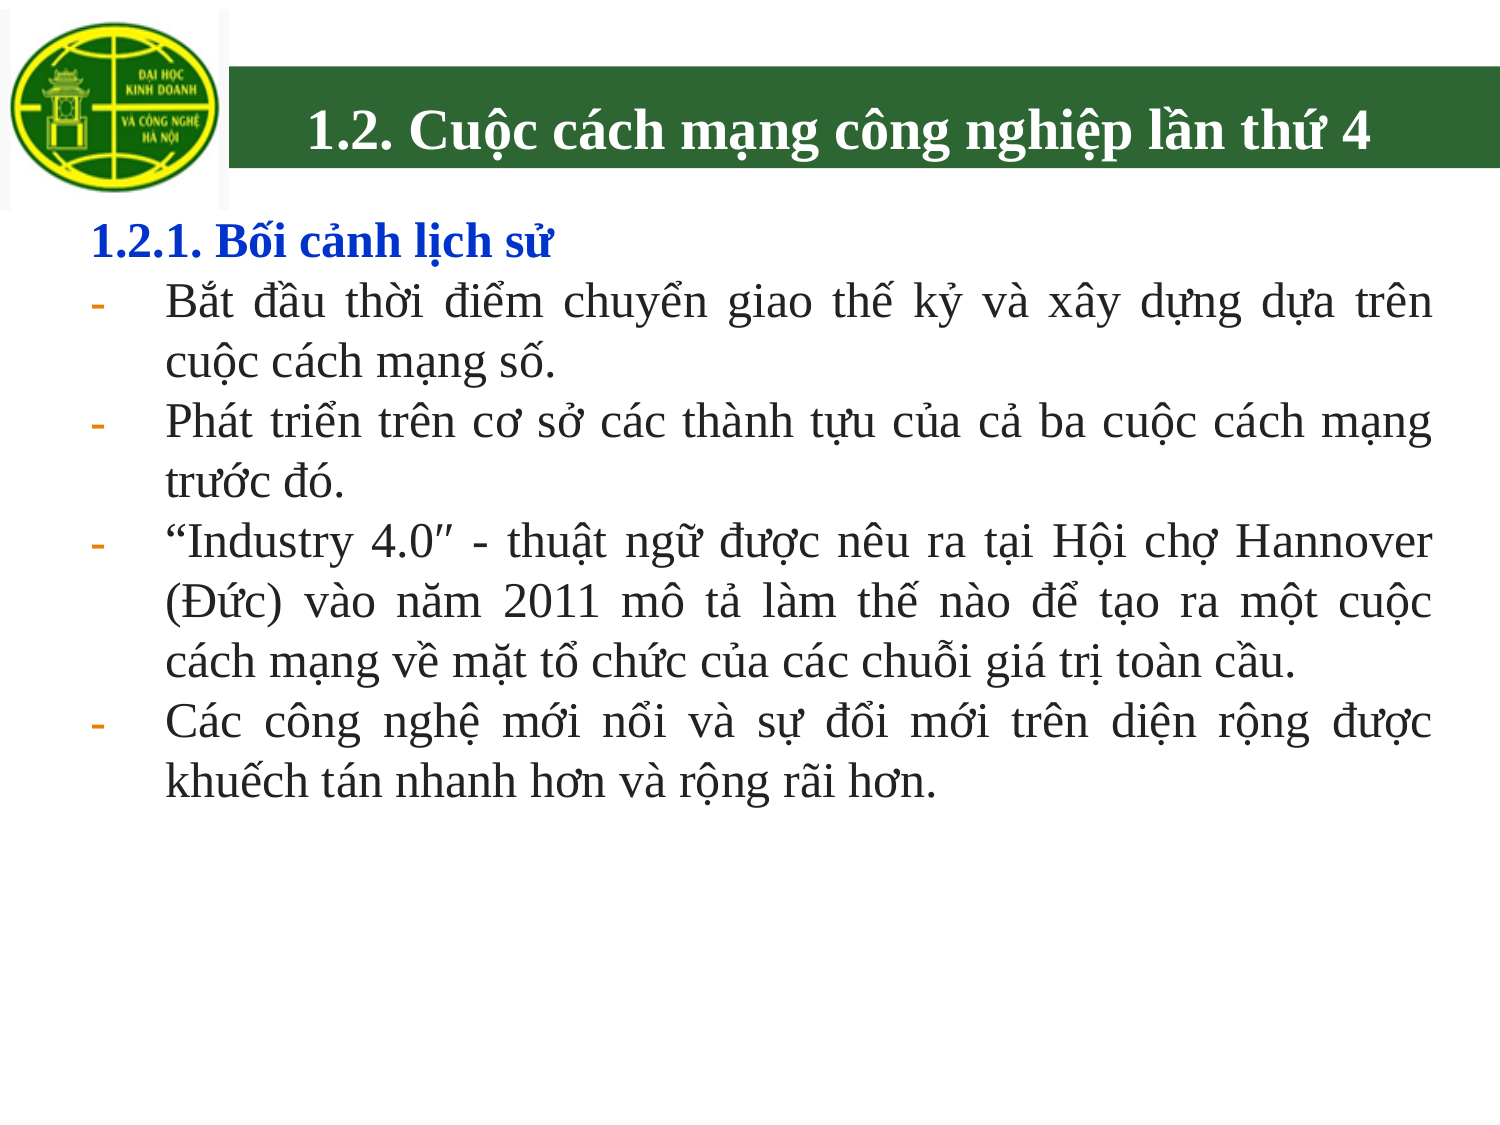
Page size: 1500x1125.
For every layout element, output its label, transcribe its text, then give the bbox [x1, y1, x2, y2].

picture [0, 9, 229, 210]
title 1.2. Cuộc cách mạng công nghiệp lần thứ 4 [216, 72, 1471, 171]
list 1.2.1. Bối cảnh lịch sử Bắt đầu thời điểm chuyển giao thế kỷ và xây dựng dựa trên cuộc cách mạng số. Phát triển trên cơ sở các thành tựu của cả ba cuộc cách mạng trước đó. “Industry 4.0″ - thuật ngữ được nêu ra tại Hội chợ Hannover (Đức) vào năm 2011 mô tả làm thế nào để tạo ra một cuộc cách mạng về mặt tổ chức của các chuỗi giá trị toàn cầu. Các công nghệ mới nổi và sự đổi mới trên diện rộng được khuếch tán nhanh hơn và rộng rãi hơn. [75, 200, 1450, 1096]
